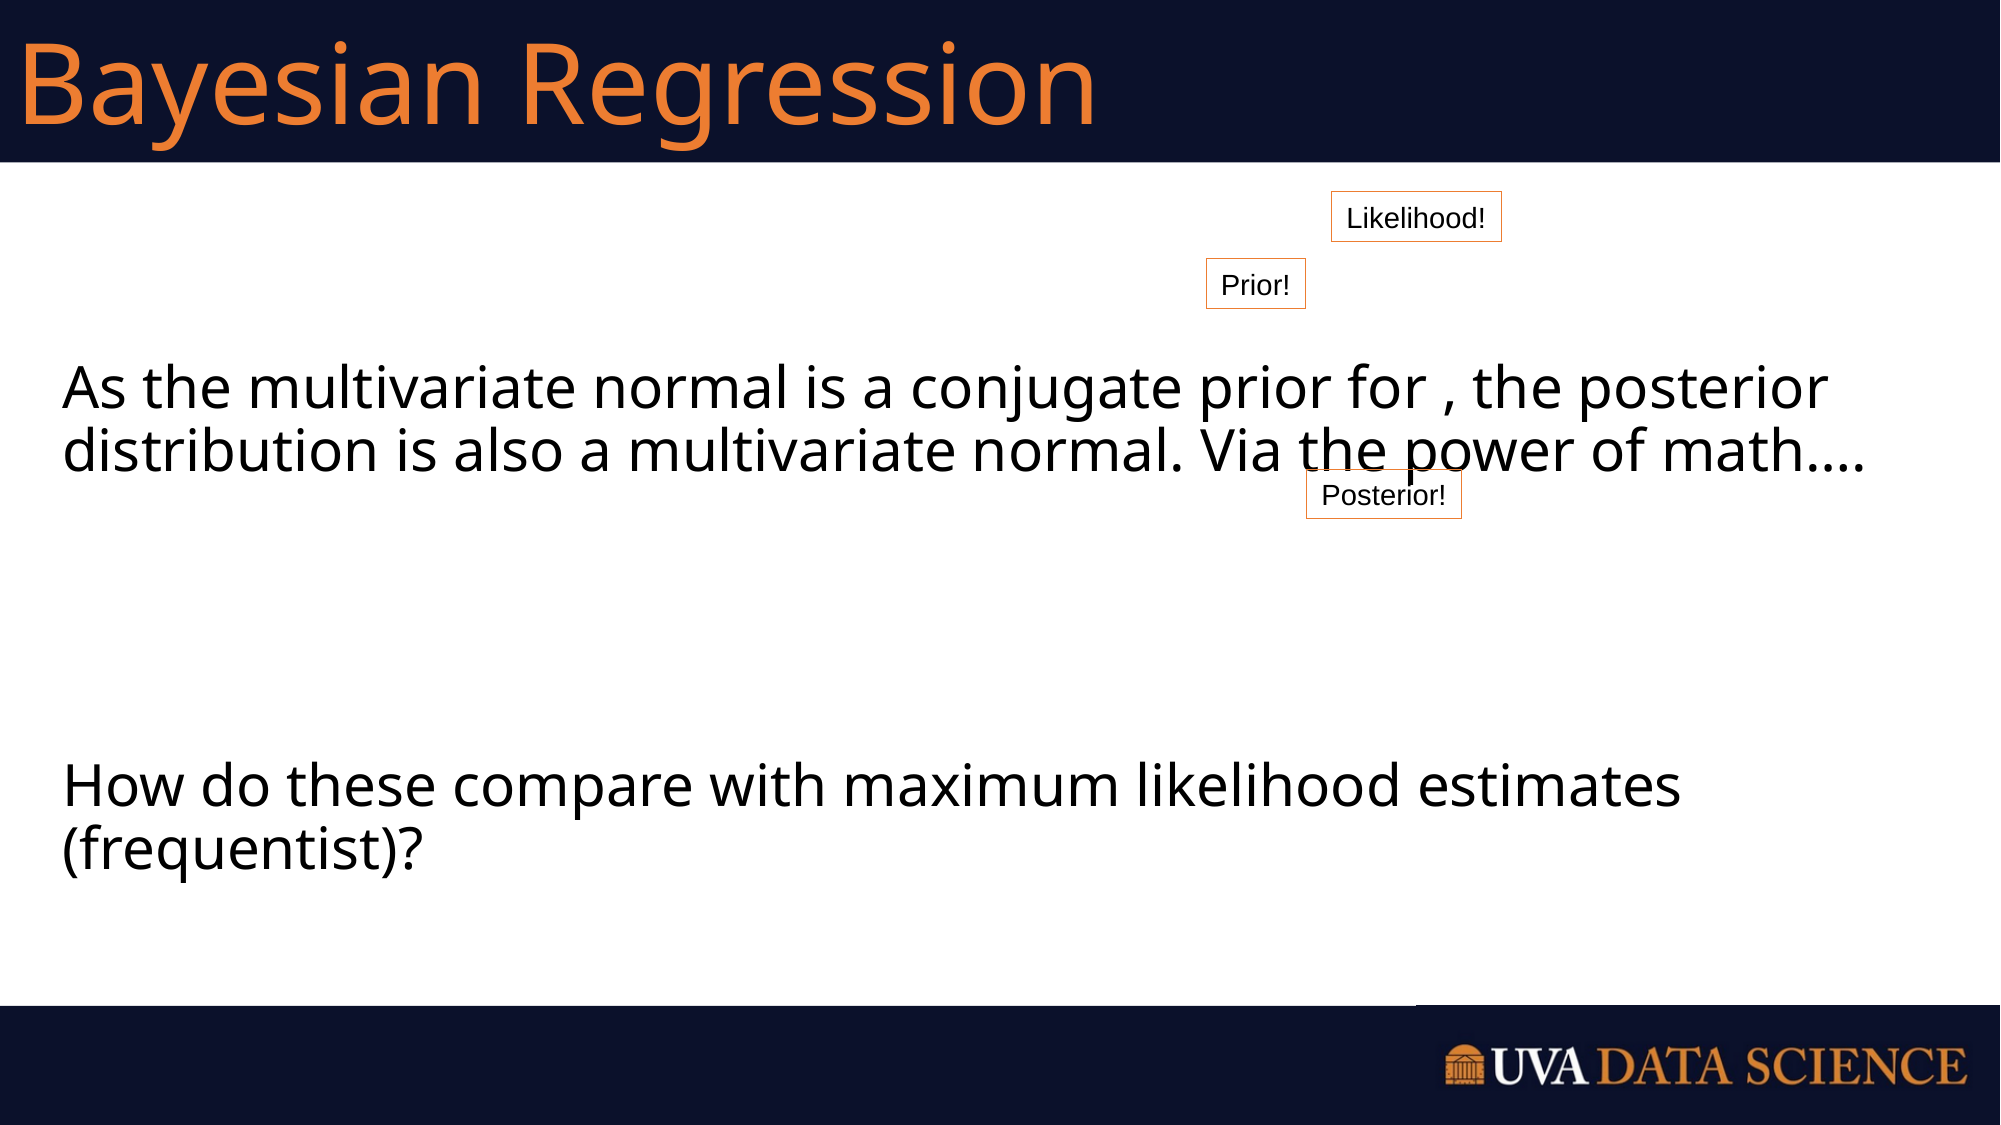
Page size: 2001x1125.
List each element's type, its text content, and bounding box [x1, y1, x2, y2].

text_box Posterior! [1306, 469, 1462, 519]
text_box Prior! [1206, 258, 1306, 309]
text_box [0, 1005, 1415, 1125]
text_box Bayesian Regression [0, 4, 1118, 155]
text_box Likelihood! [1331, 191, 1502, 242]
picture [1416, 1005, 2000, 1125]
text_box [0, 0, 2000, 164]
